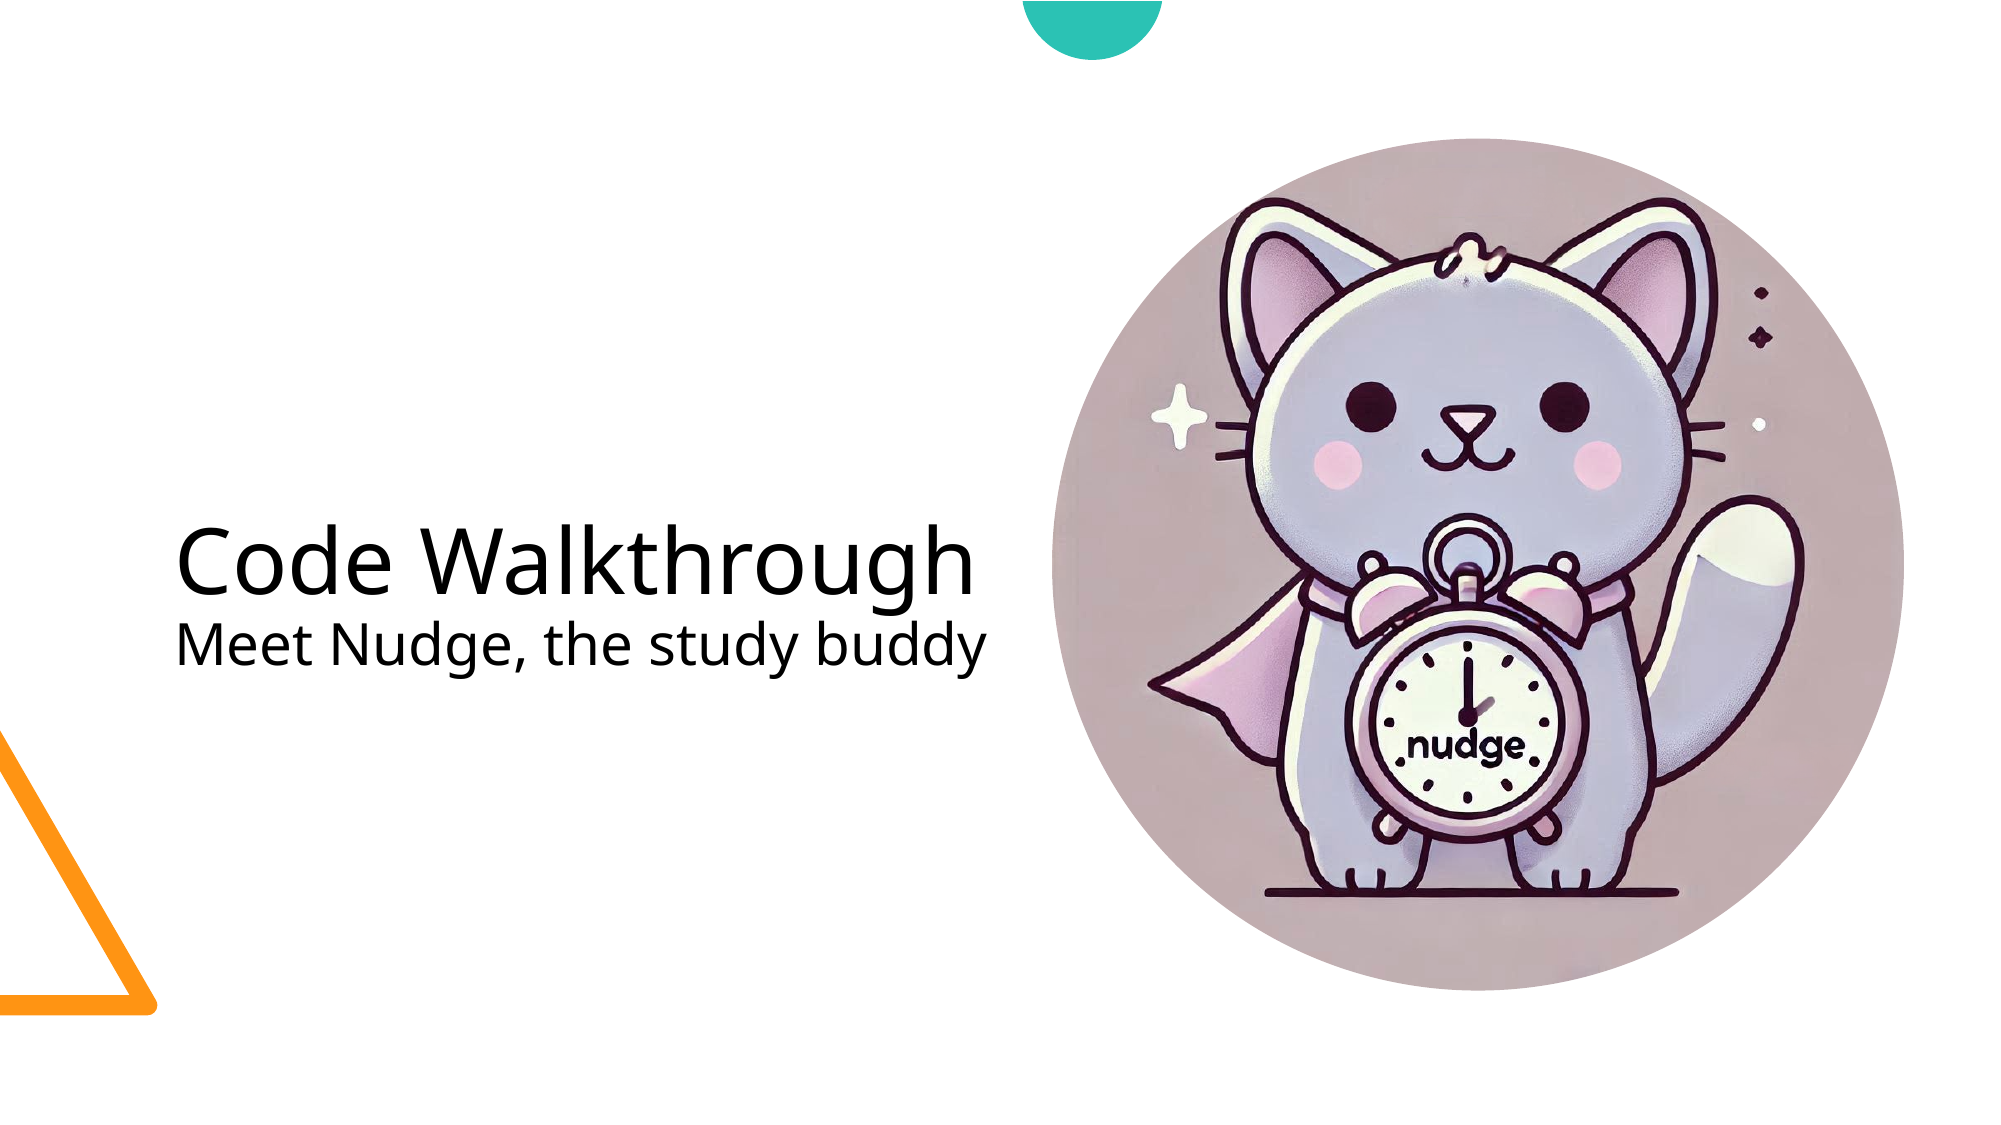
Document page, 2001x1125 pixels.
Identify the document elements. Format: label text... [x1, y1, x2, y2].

picture [1051, 138, 1905, 992]
title Code Walkthrough Meet Nudge, the study buddy [159, 373, 1022, 756]
